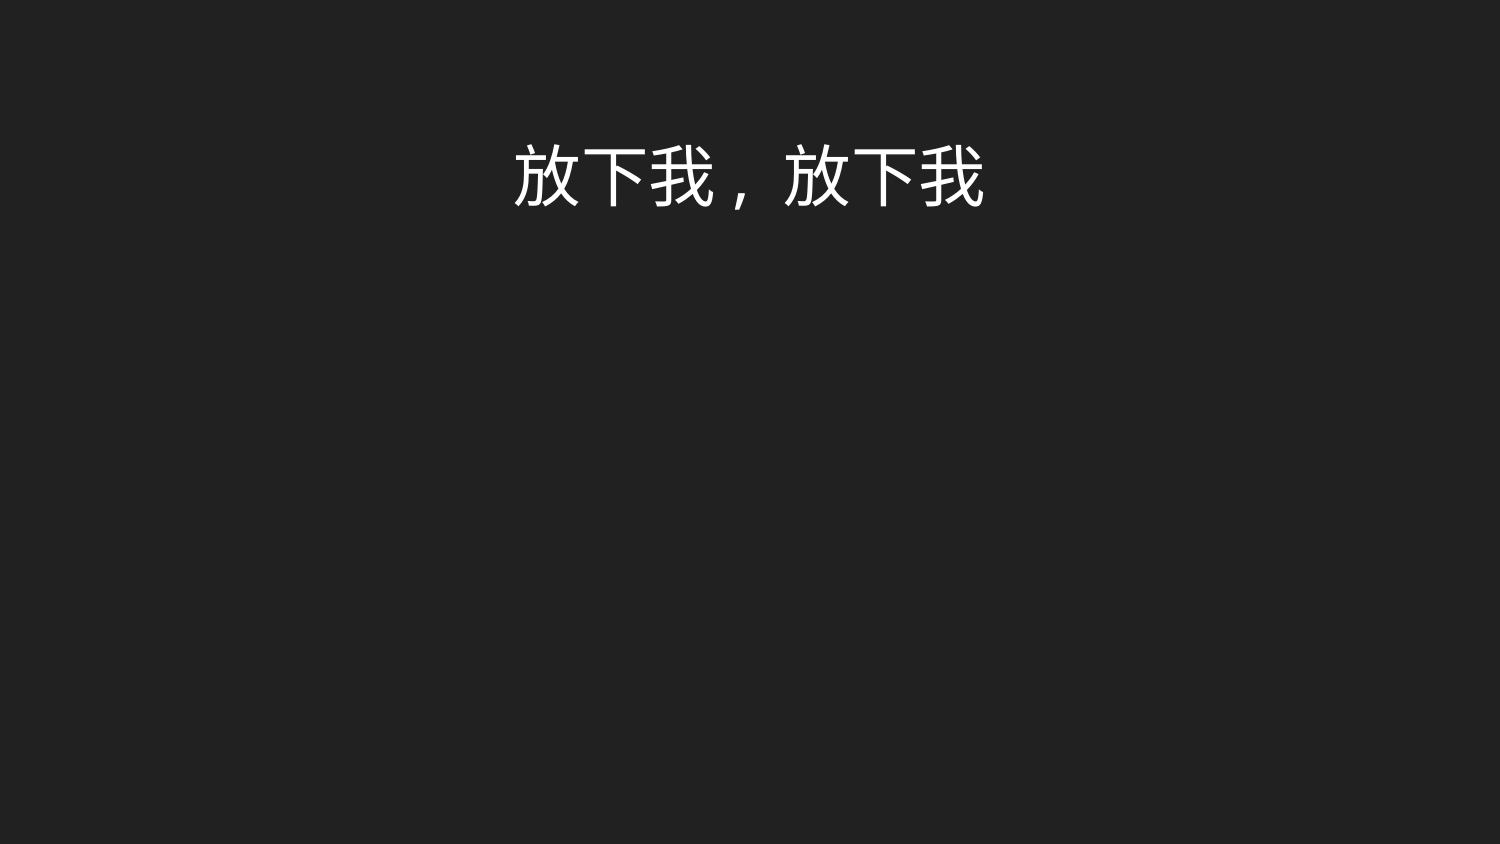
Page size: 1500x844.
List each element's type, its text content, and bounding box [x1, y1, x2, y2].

text_box 放下我, 放下我 [74, 126, 1425, 304]
